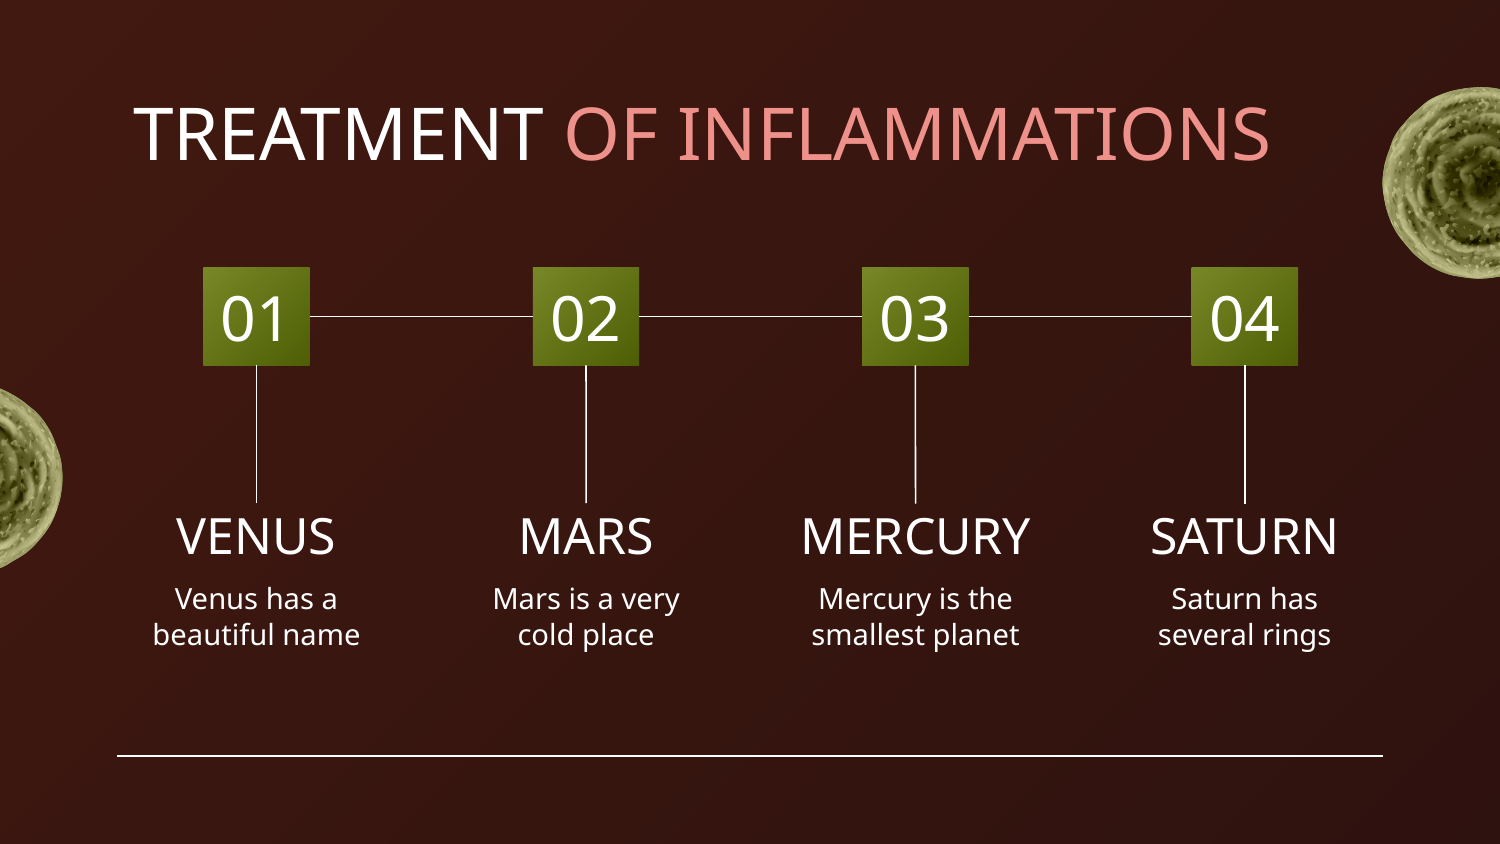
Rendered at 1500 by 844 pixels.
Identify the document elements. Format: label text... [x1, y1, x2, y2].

text_box 04 [1191, 267, 1299, 366]
text_box MARS [446, 503, 726, 565]
text_box Mars is a very cold place [446, 565, 726, 655]
text_box 03 [862, 267, 969, 366]
text_box MERCURY [776, 503, 1055, 565]
text_box 01 [203, 267, 310, 366]
text_box Venus has a beautiful name [117, 565, 396, 655]
text_box Mercury is the smallest planet [776, 565, 1055, 655]
title TREATMENT OF INFLAMMATIONS [118, 72, 1382, 167]
picture [1382, 87, 1500, 279]
text_box VENUS [117, 503, 396, 565]
text_box 02 [532, 267, 640, 366]
text_box Saturn has several rings [1105, 565, 1384, 655]
text_box SATURN [1105, 503, 1384, 565]
picture [0, 382, 63, 574]
